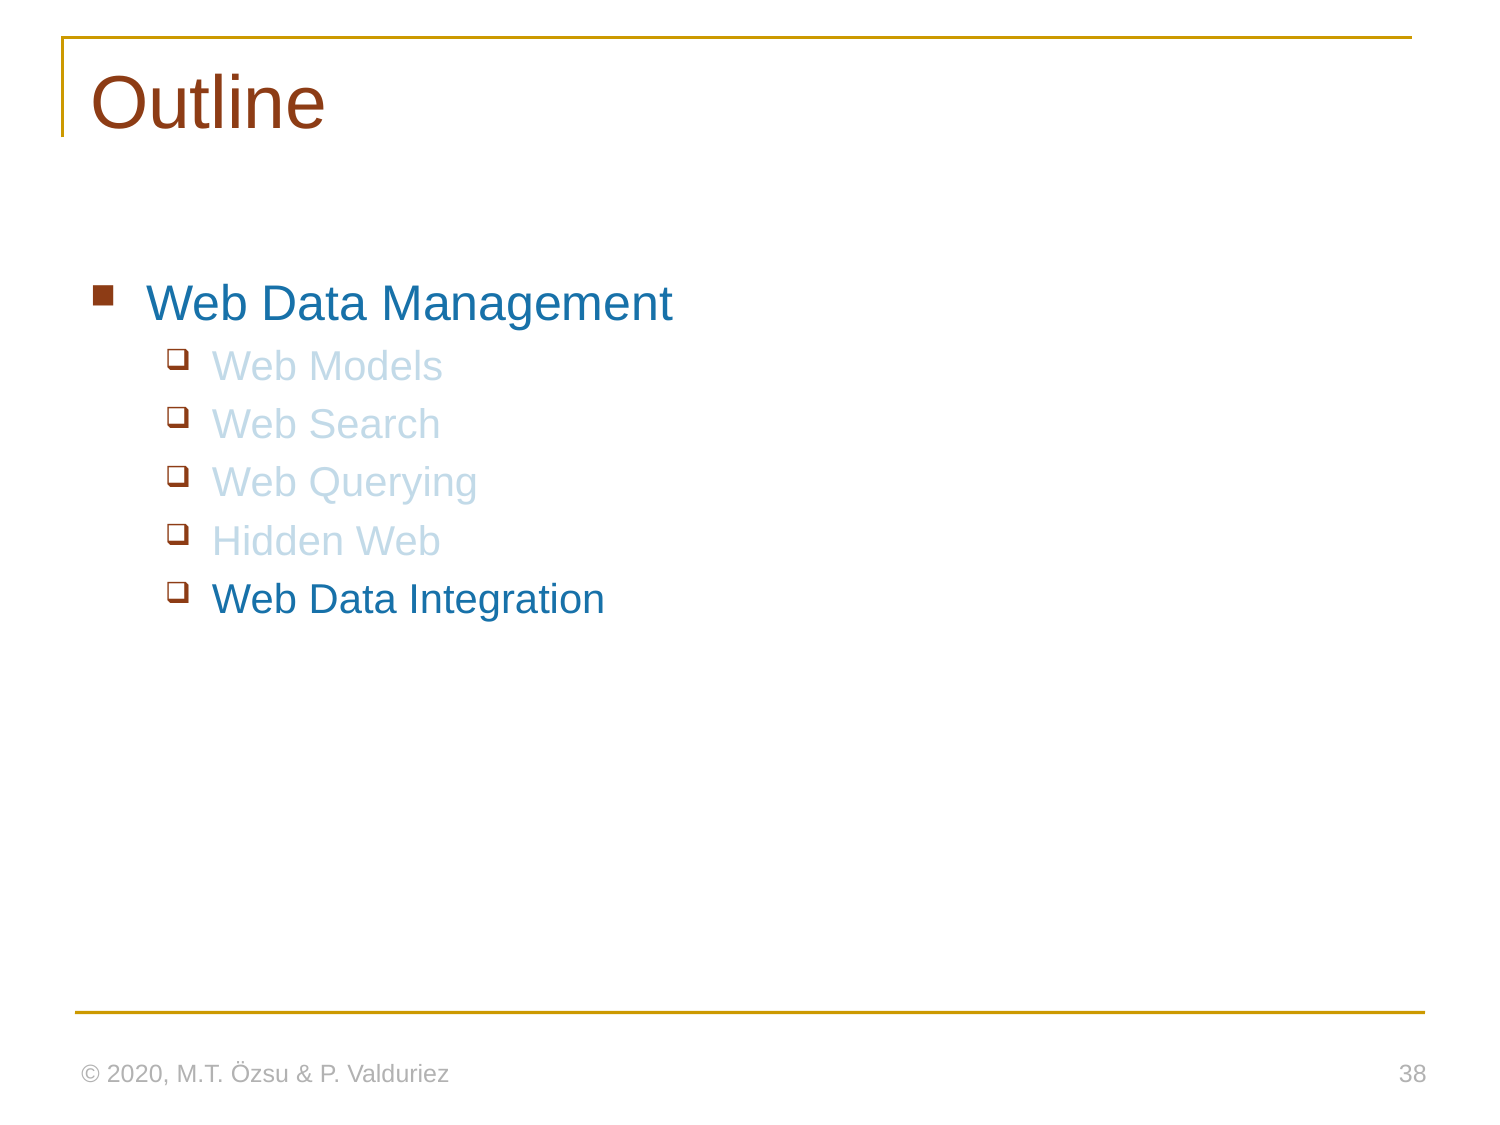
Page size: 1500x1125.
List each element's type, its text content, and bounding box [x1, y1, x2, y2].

slide_number 38 [1104, 1042, 1442, 1103]
footer © 2020, M.T. Özsu & P. Valduriez [66, 1042, 573, 1103]
title Outline [74, 45, 1426, 233]
list Web Data Management Web Models Web Search Web Querying Hidden Web Web Data Integration [74, 262, 1426, 1006]
